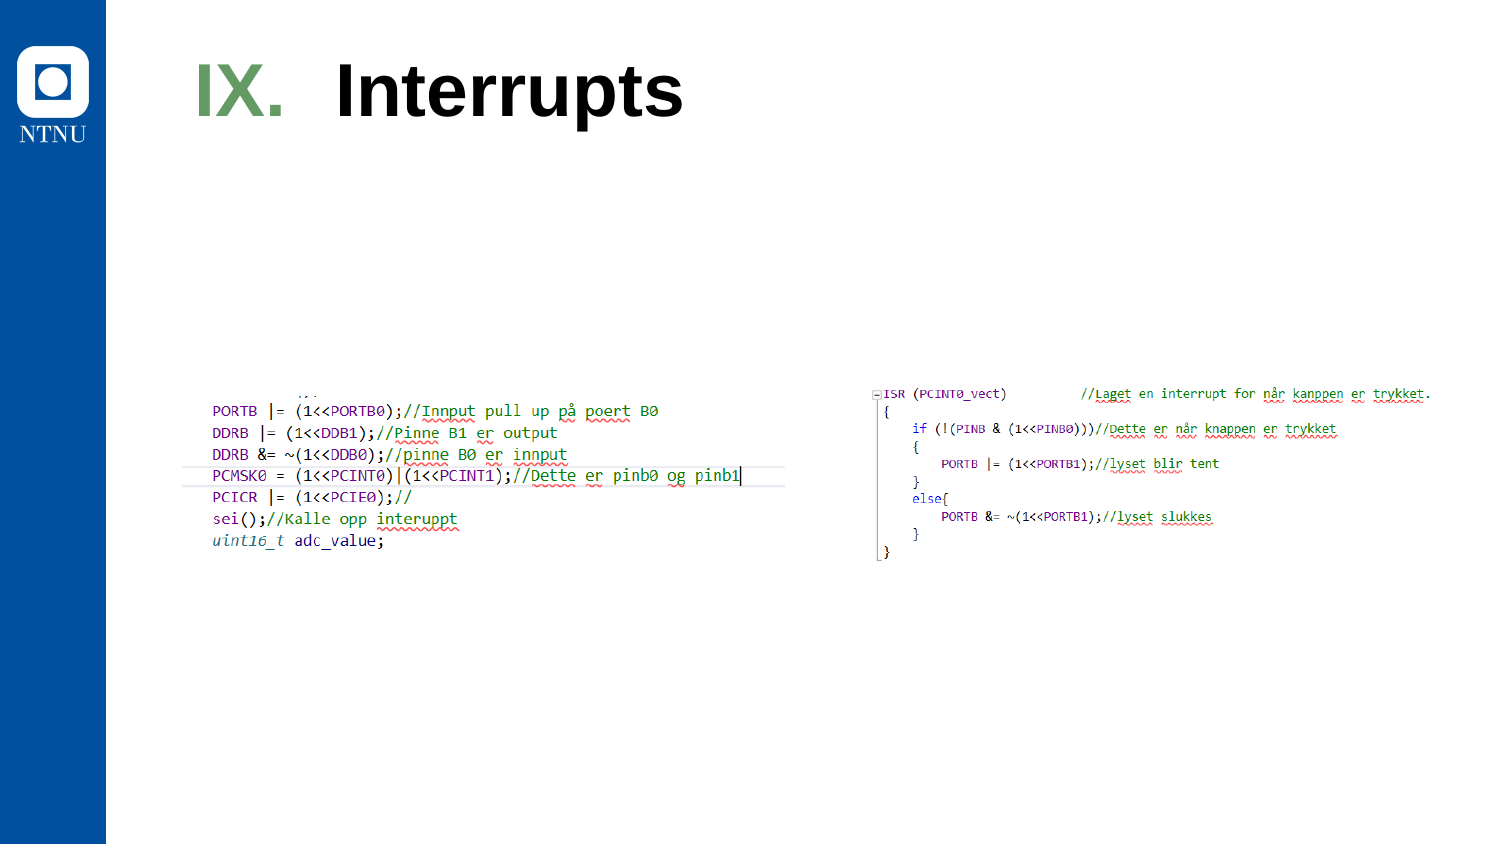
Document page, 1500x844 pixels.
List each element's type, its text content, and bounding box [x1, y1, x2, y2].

picture [182, 395, 785, 555]
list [869, 374, 1474, 576]
picture [0, 0, 106, 844]
title Interrupts [179, 33, 1395, 140]
